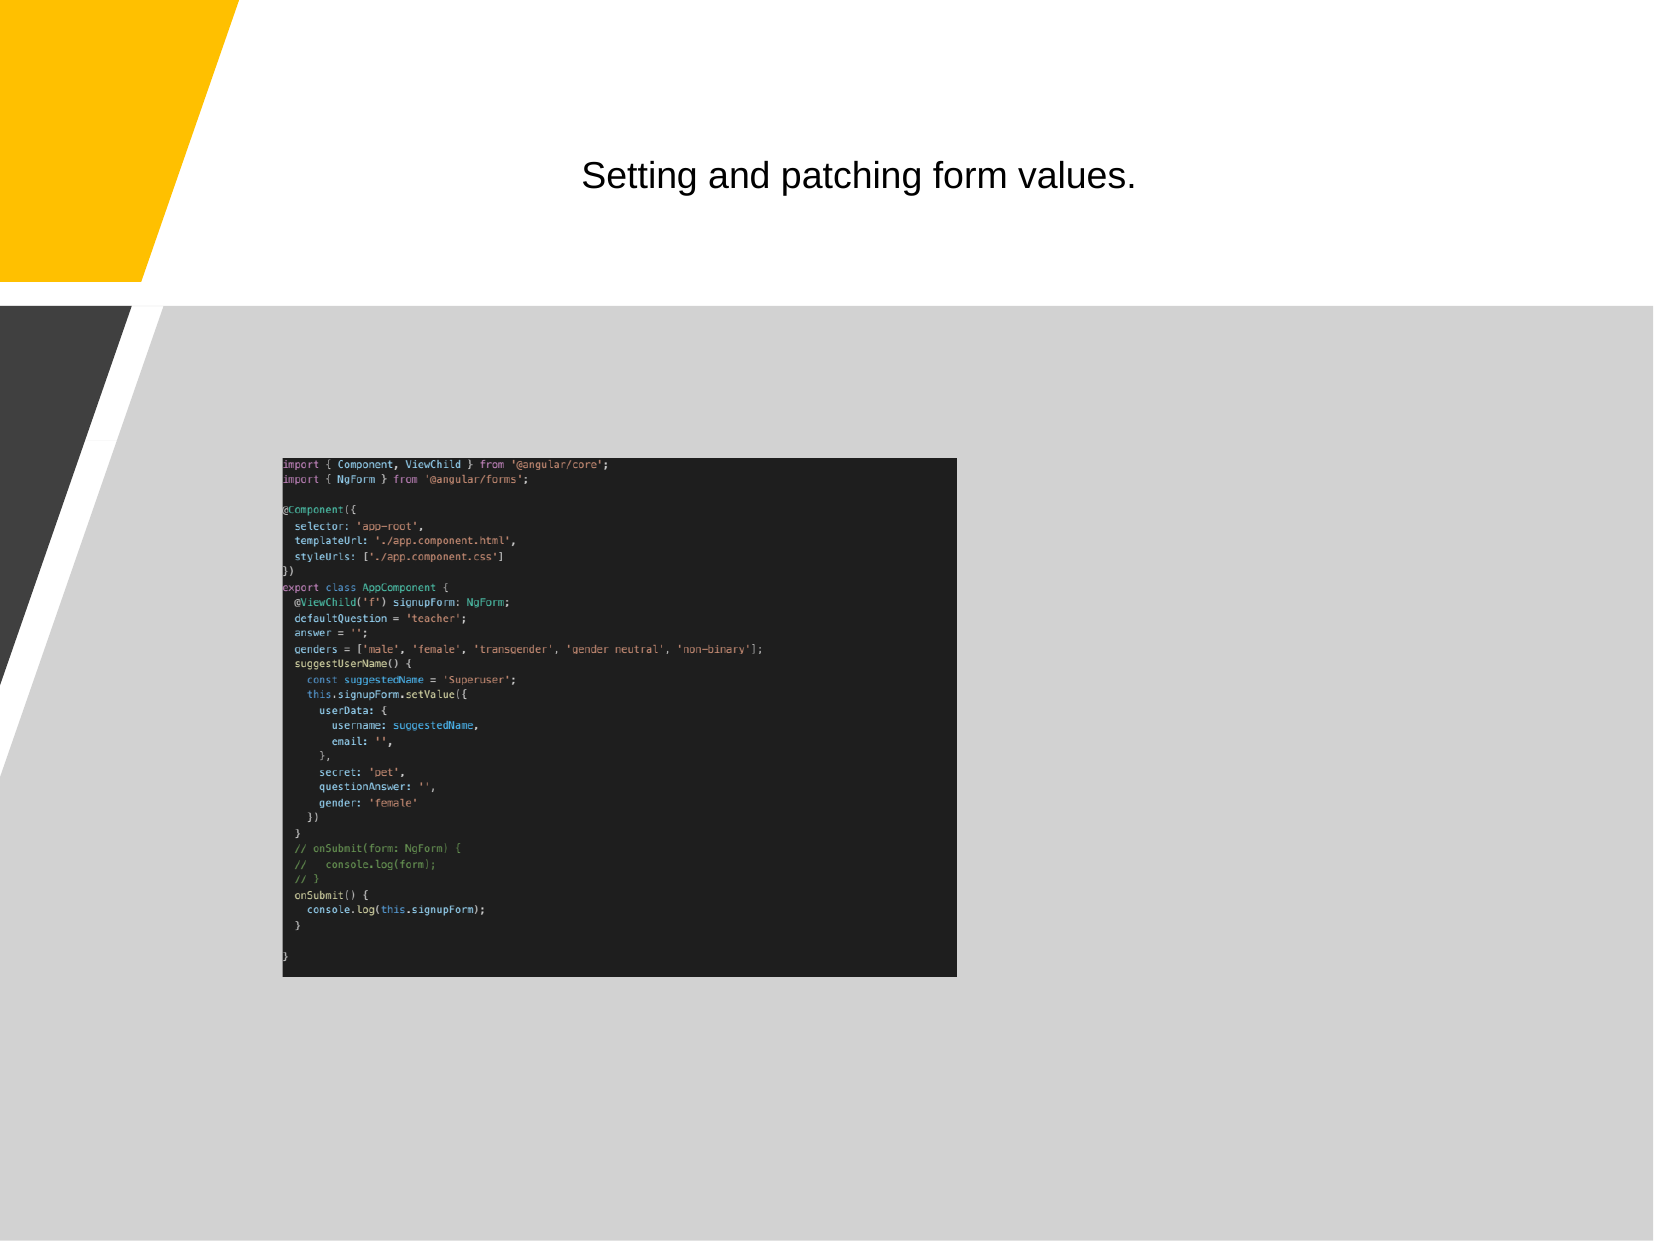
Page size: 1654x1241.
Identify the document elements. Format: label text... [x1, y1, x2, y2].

text_box [0, 304, 1654, 1241]
title Setting and patching form values. [224, 66, 1495, 282]
text_box [0, 0, 241, 283]
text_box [282, 454, 957, 992]
text_box [0, 304, 134, 686]
